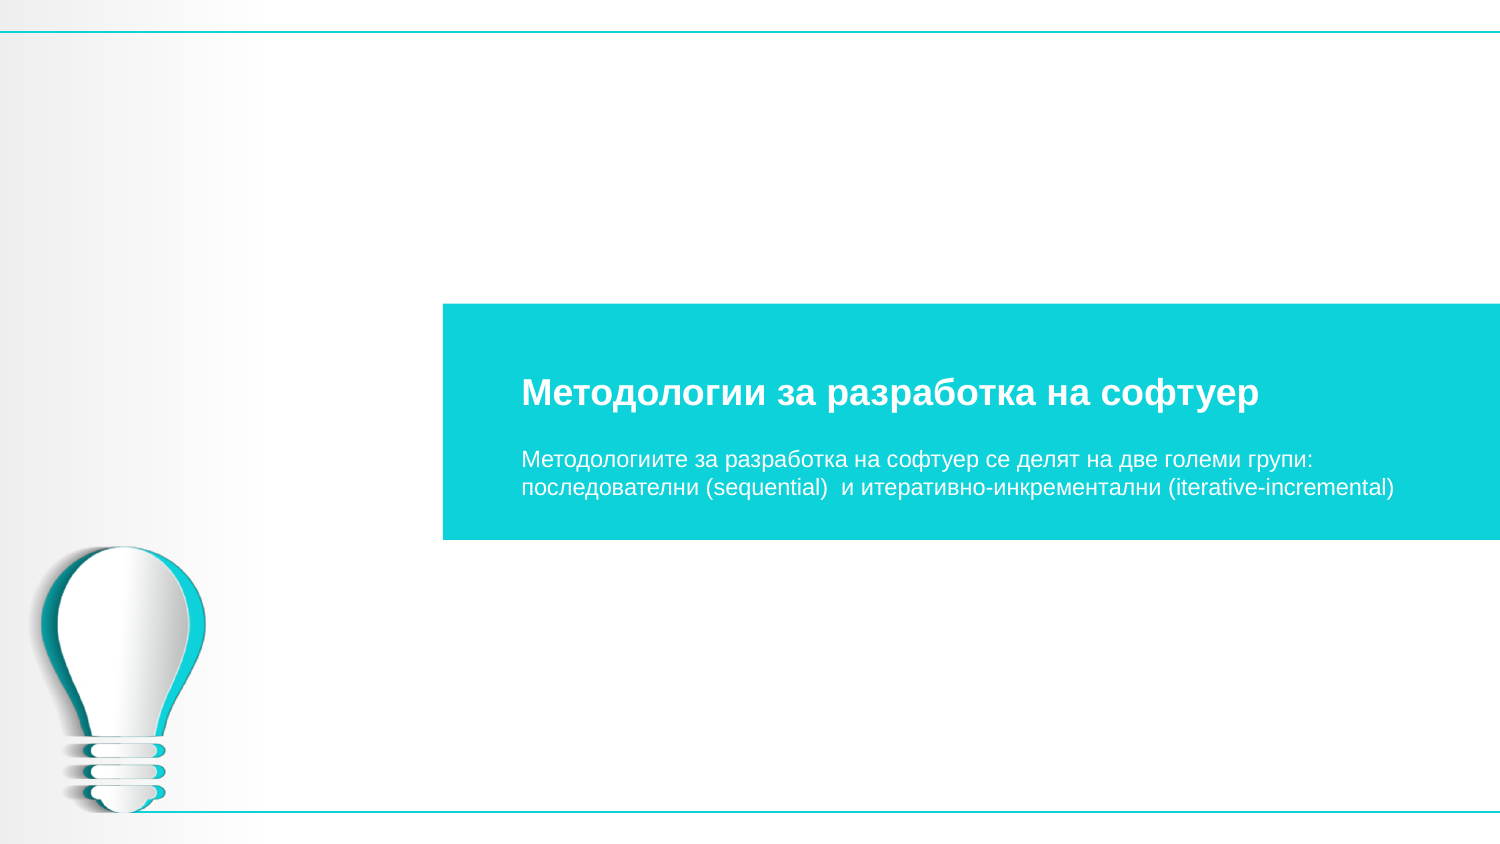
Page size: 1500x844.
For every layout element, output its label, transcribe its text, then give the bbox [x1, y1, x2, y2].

picture [27, 546, 206, 813]
list Методологиите за разработка на софтуер се делят на две големи групи: последователни (sequential) и итеративно-инкрементални (iterative-incremental) [513, 430, 1413, 514]
title Методологии за разработка на софтуер [513, 348, 1500, 433]
